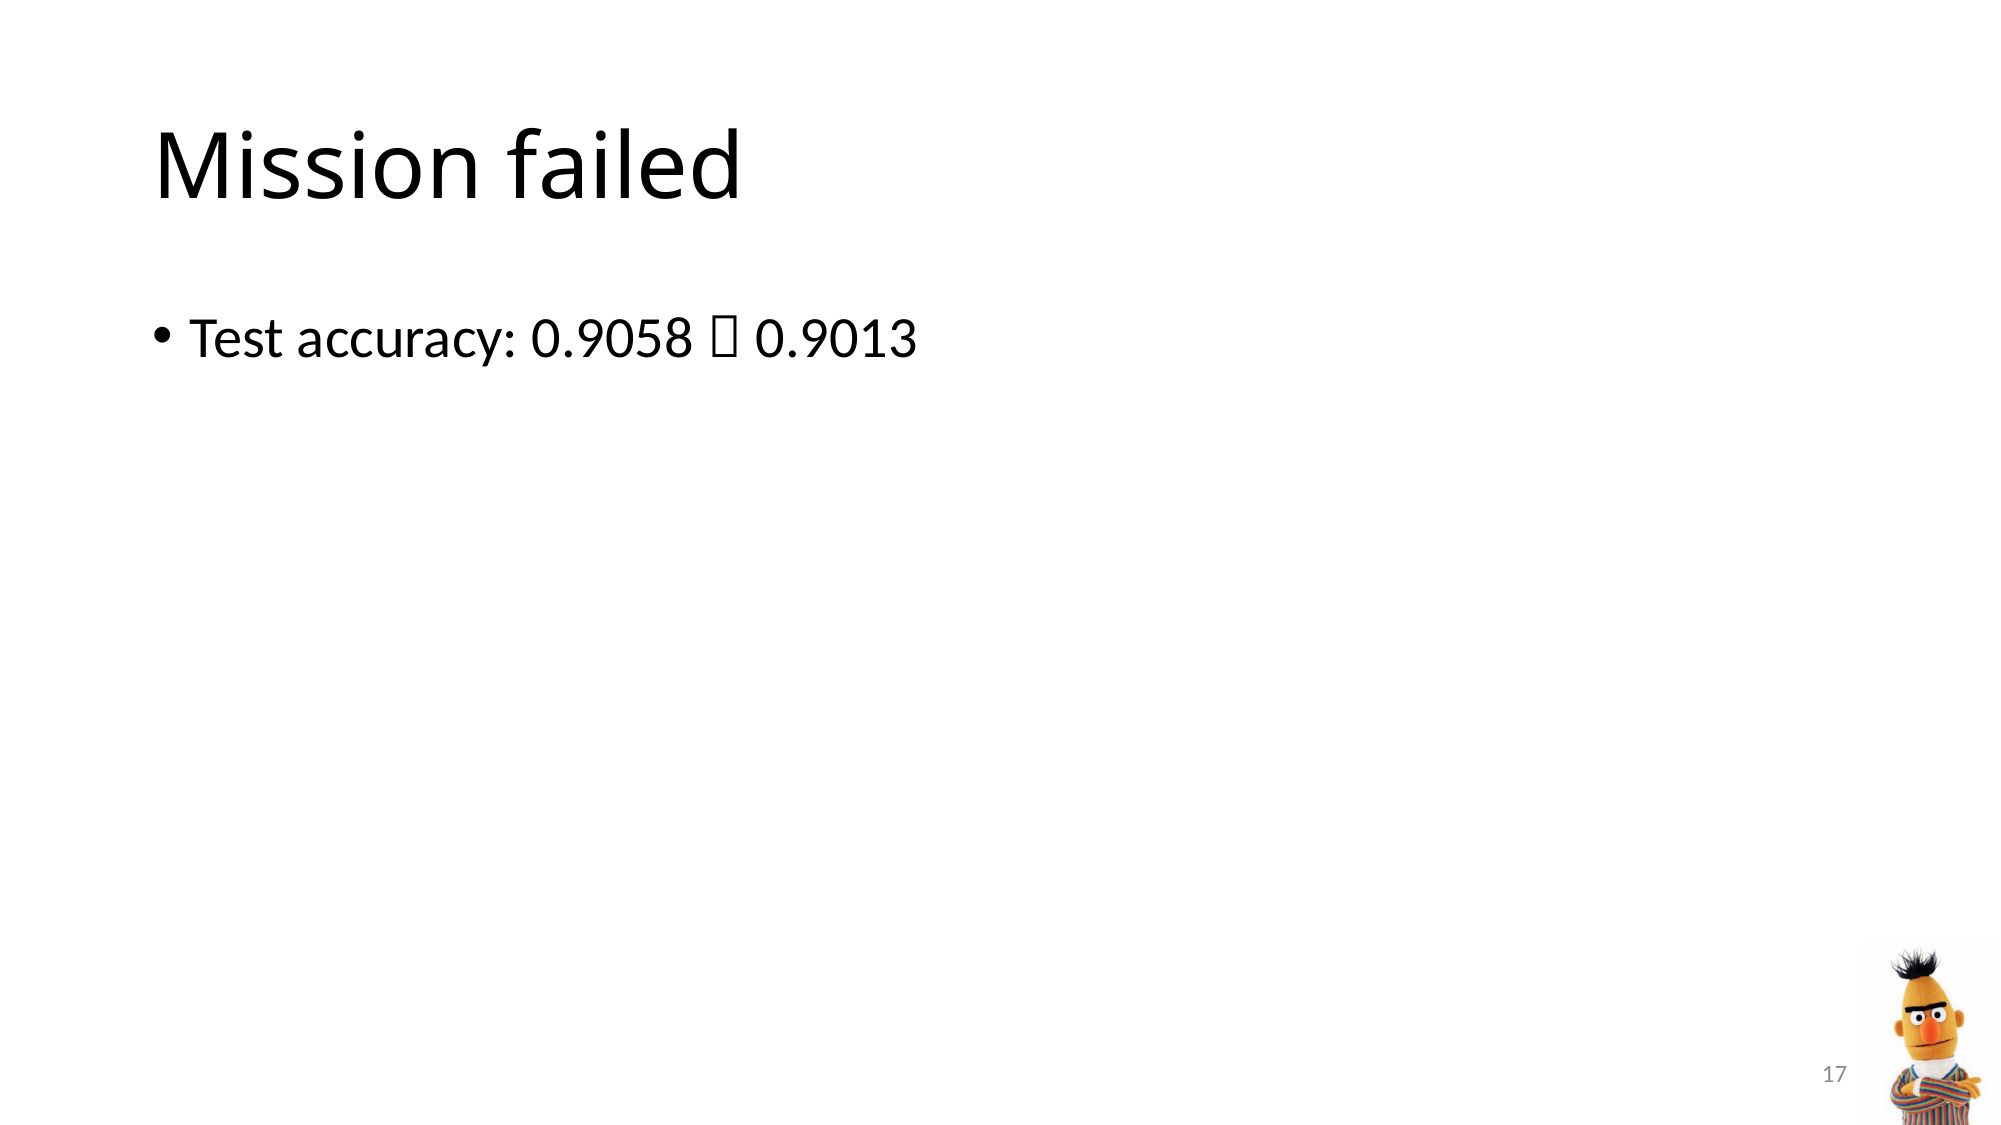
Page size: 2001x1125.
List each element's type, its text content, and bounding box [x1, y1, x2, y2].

title Mission failed [137, 59, 1863, 278]
slide_number 17 [1412, 1042, 1861, 1103]
list Test accuracy: 0.9058  0.9013 [137, 299, 1863, 1014]
picture [1861, 940, 2000, 1125]
